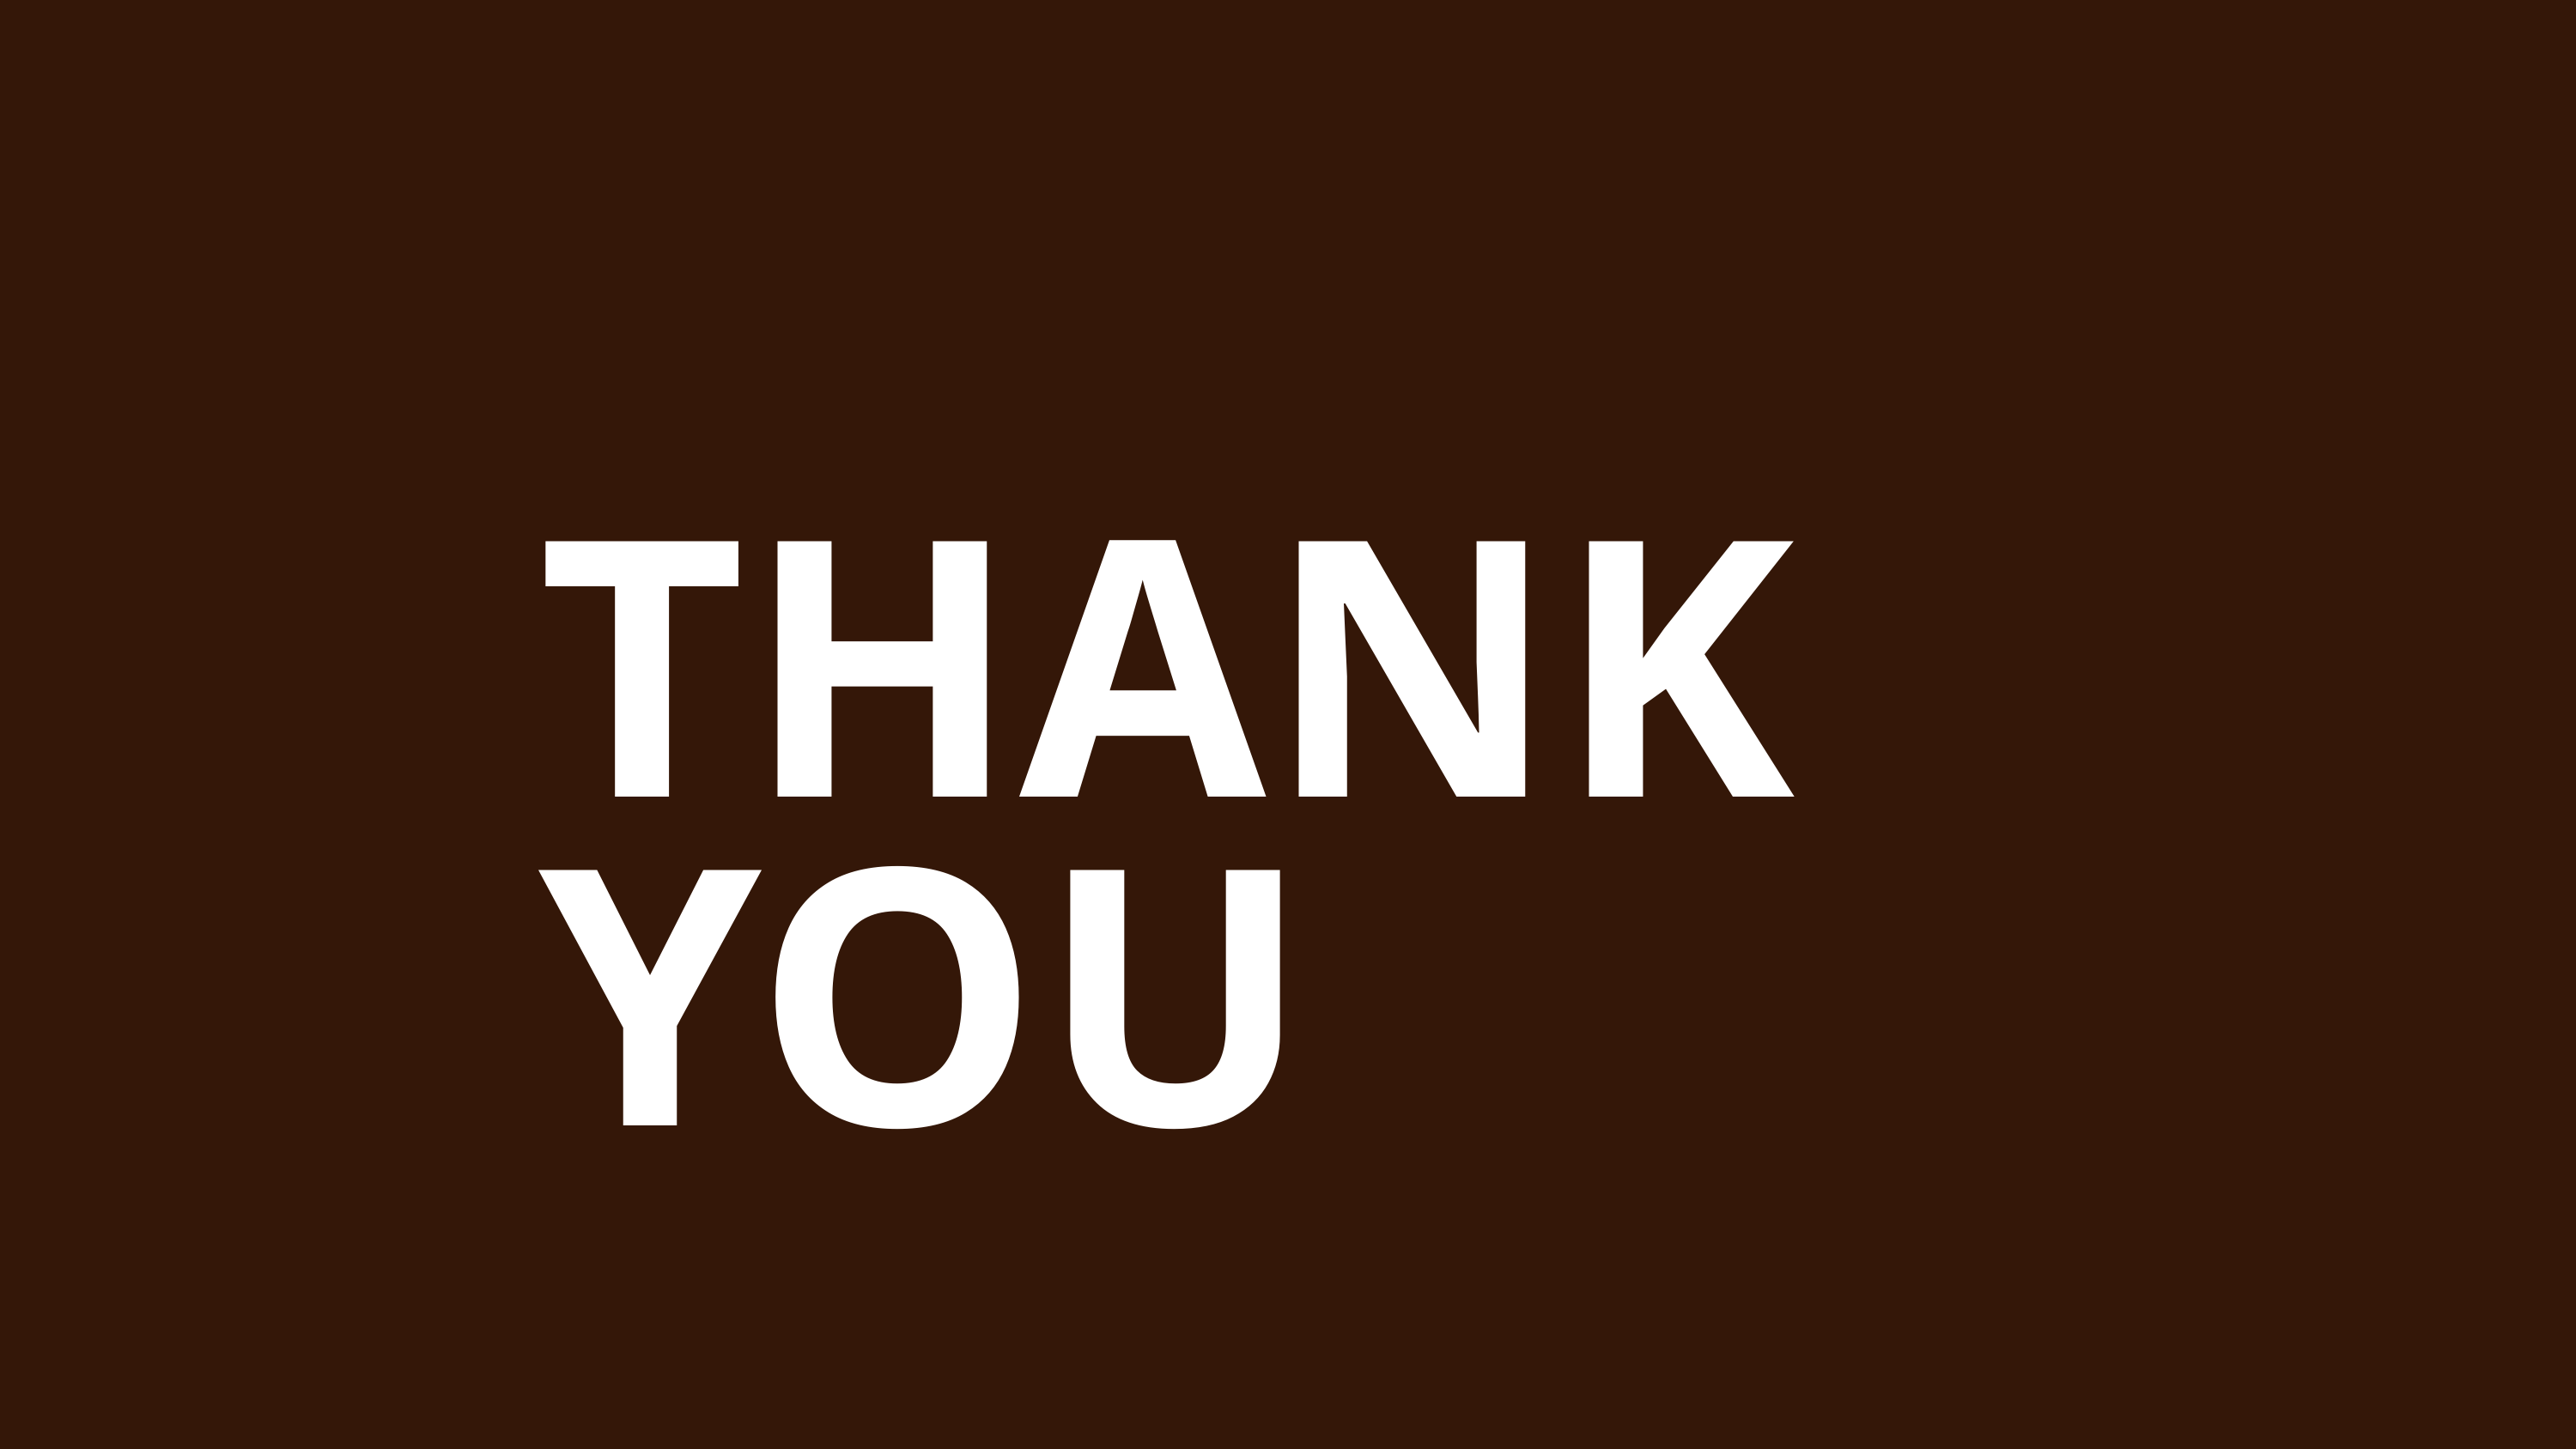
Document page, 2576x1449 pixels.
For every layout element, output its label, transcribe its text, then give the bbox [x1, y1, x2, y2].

text_box THANK YOU [538, 539, 2037, 1197]
